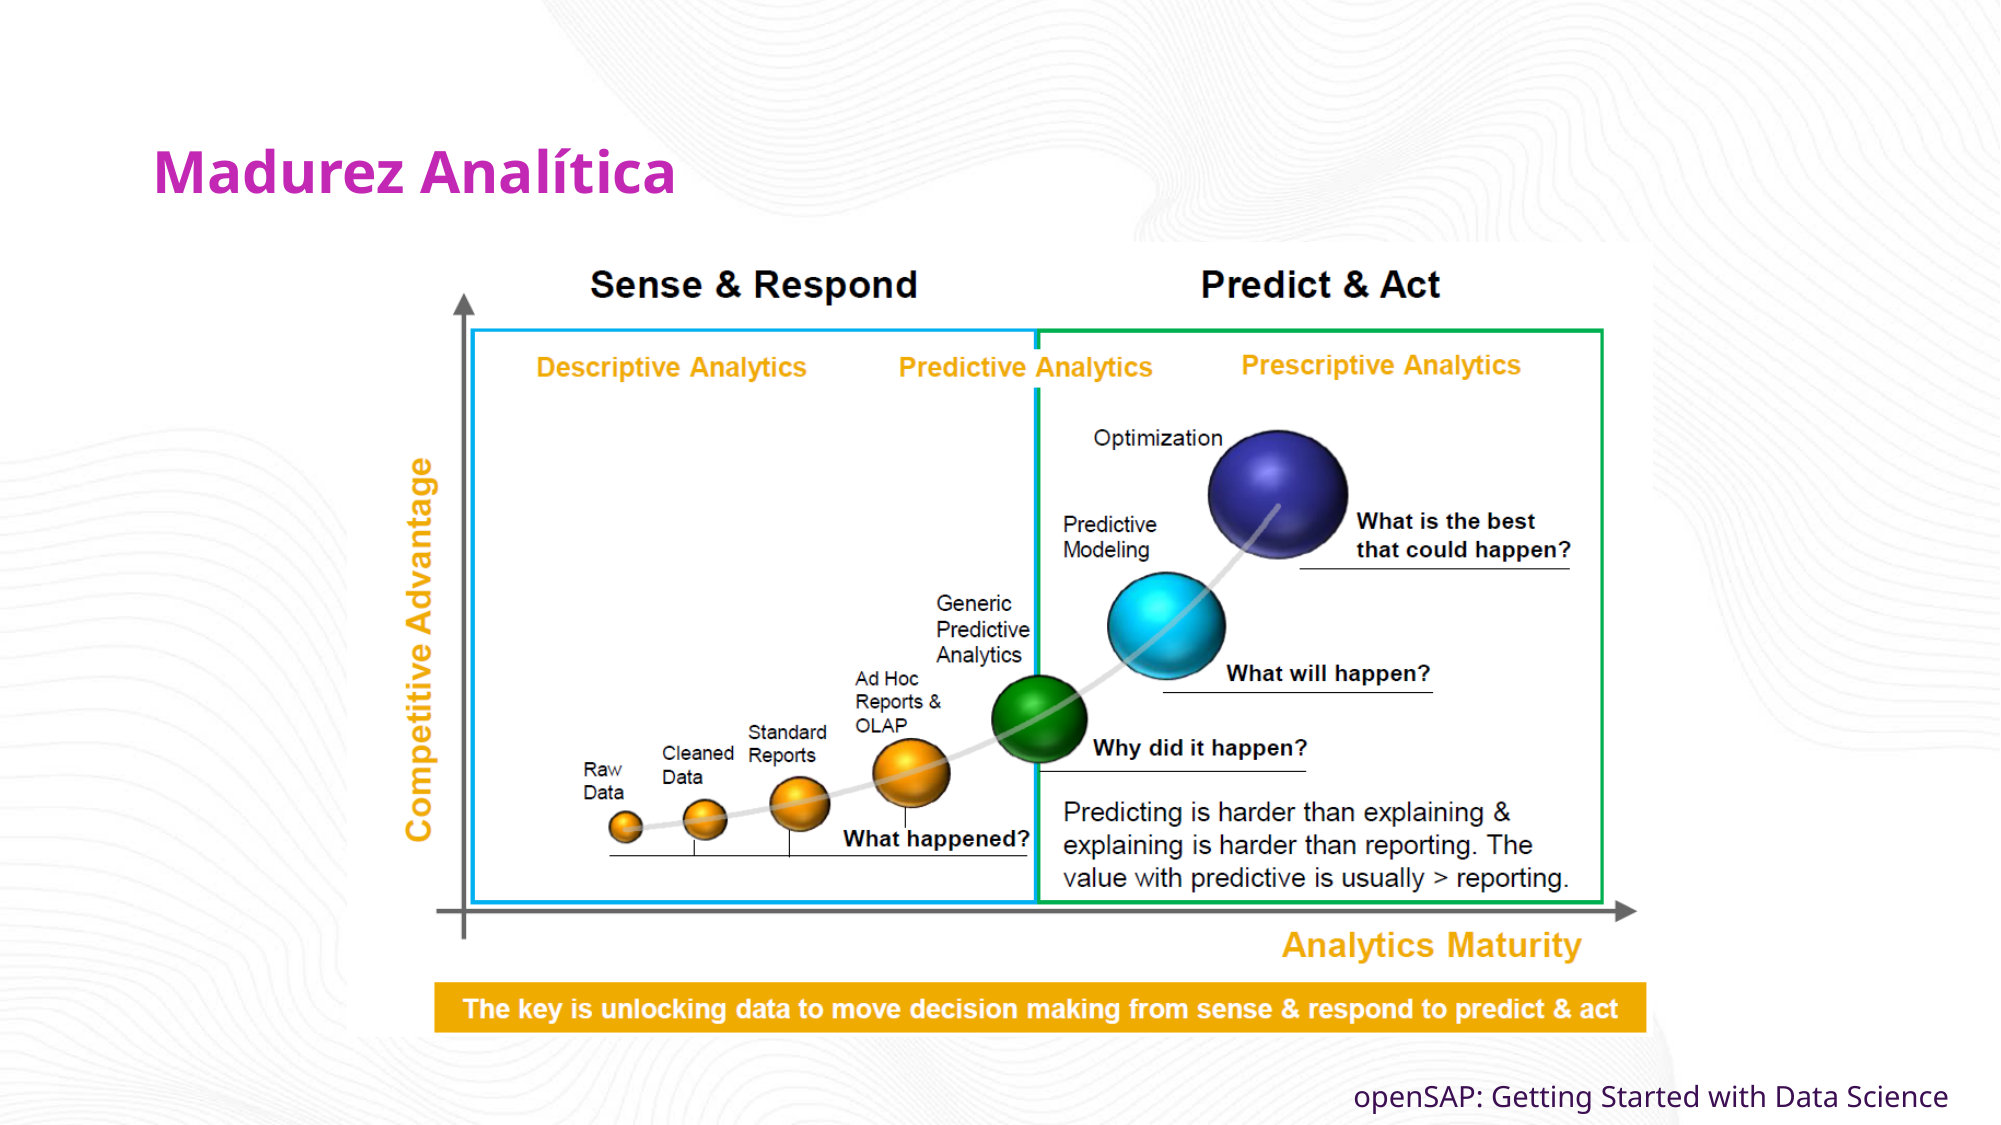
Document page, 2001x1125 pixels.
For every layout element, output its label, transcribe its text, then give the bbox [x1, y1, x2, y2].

text_box openSAP: Getting Started with Data Science [1338, 1071, 1965, 1122]
title Madurez Analítica [137, 106, 1863, 243]
picture [0, 0, 2000, 1125]
